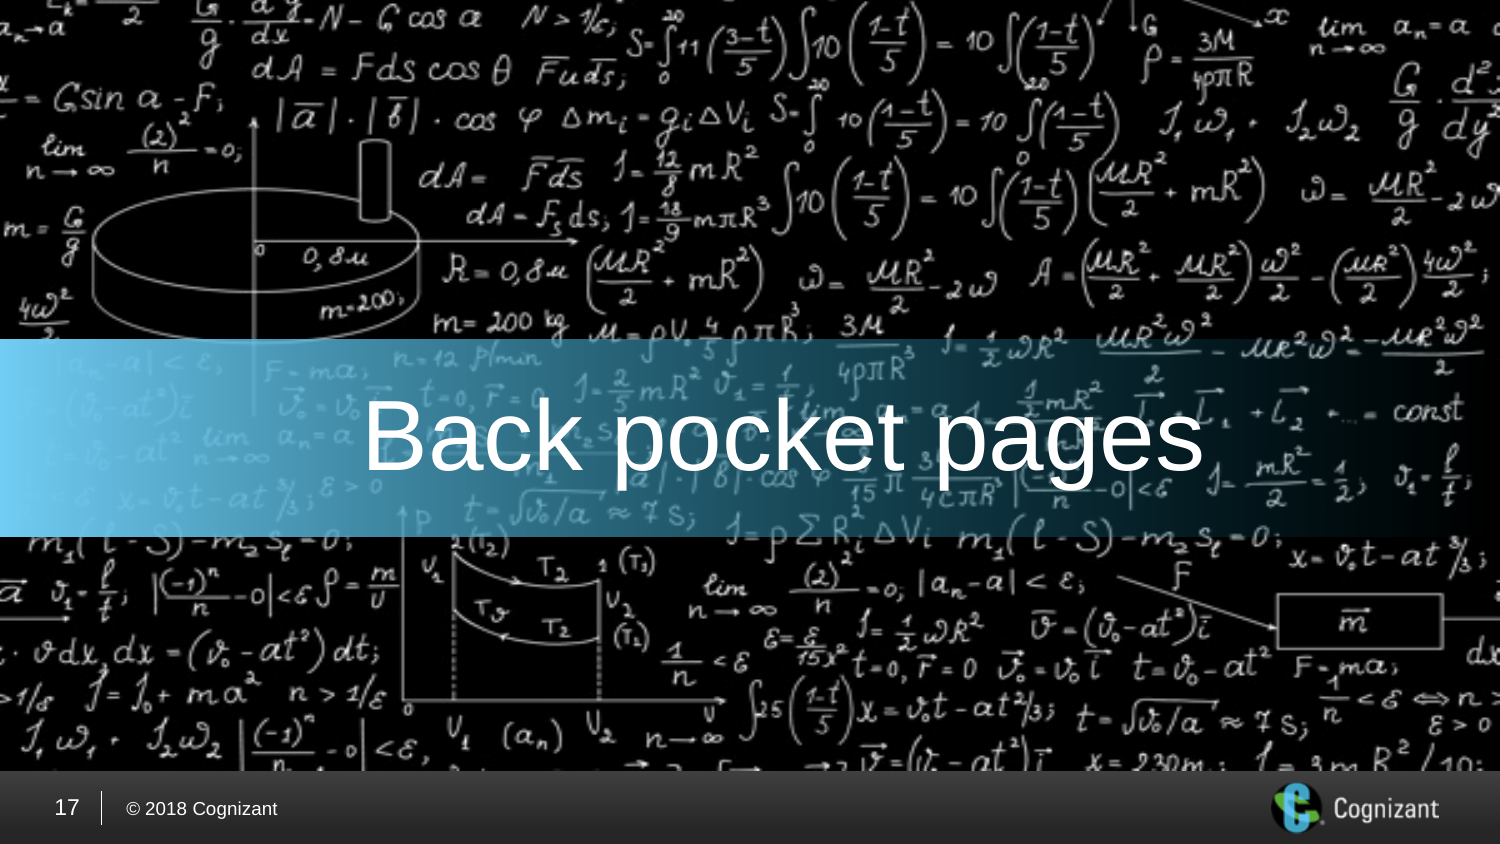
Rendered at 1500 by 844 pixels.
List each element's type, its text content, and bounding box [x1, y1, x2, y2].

picture [0, 0, 1500, 771]
picture [1271, 782, 1439, 834]
slide_number 17 [6, 778, 95, 838]
